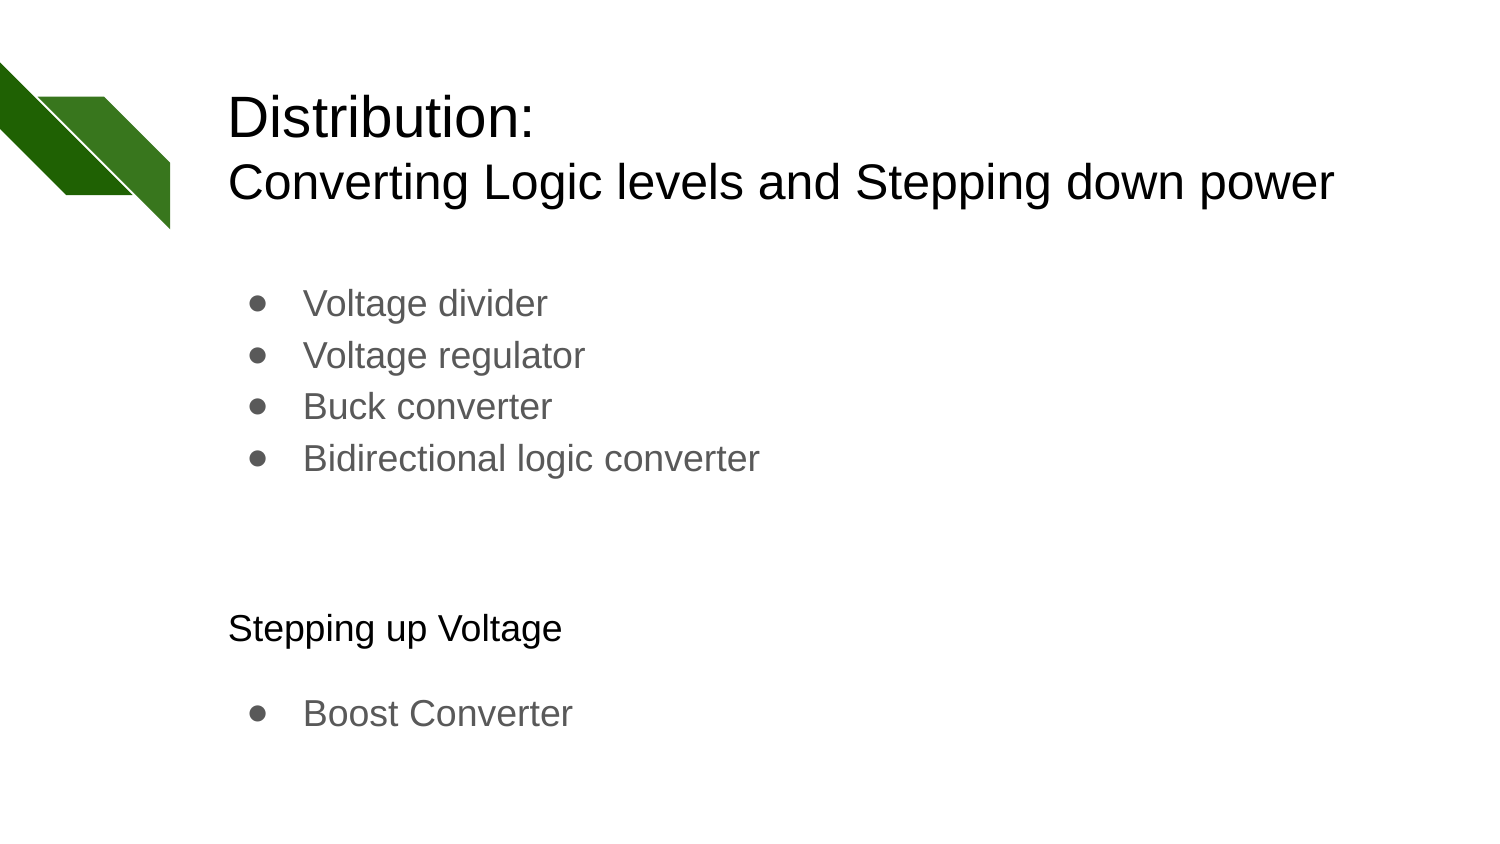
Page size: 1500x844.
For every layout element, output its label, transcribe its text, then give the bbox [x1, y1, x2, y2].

title Distribution: Converting Logic levels and Stepping down power [212, 64, 1368, 215]
list Voltage divider Voltage regulator Buck converter Bidirectional logic converter Stepping up Voltage Boost Converter [212, 257, 1368, 735]
